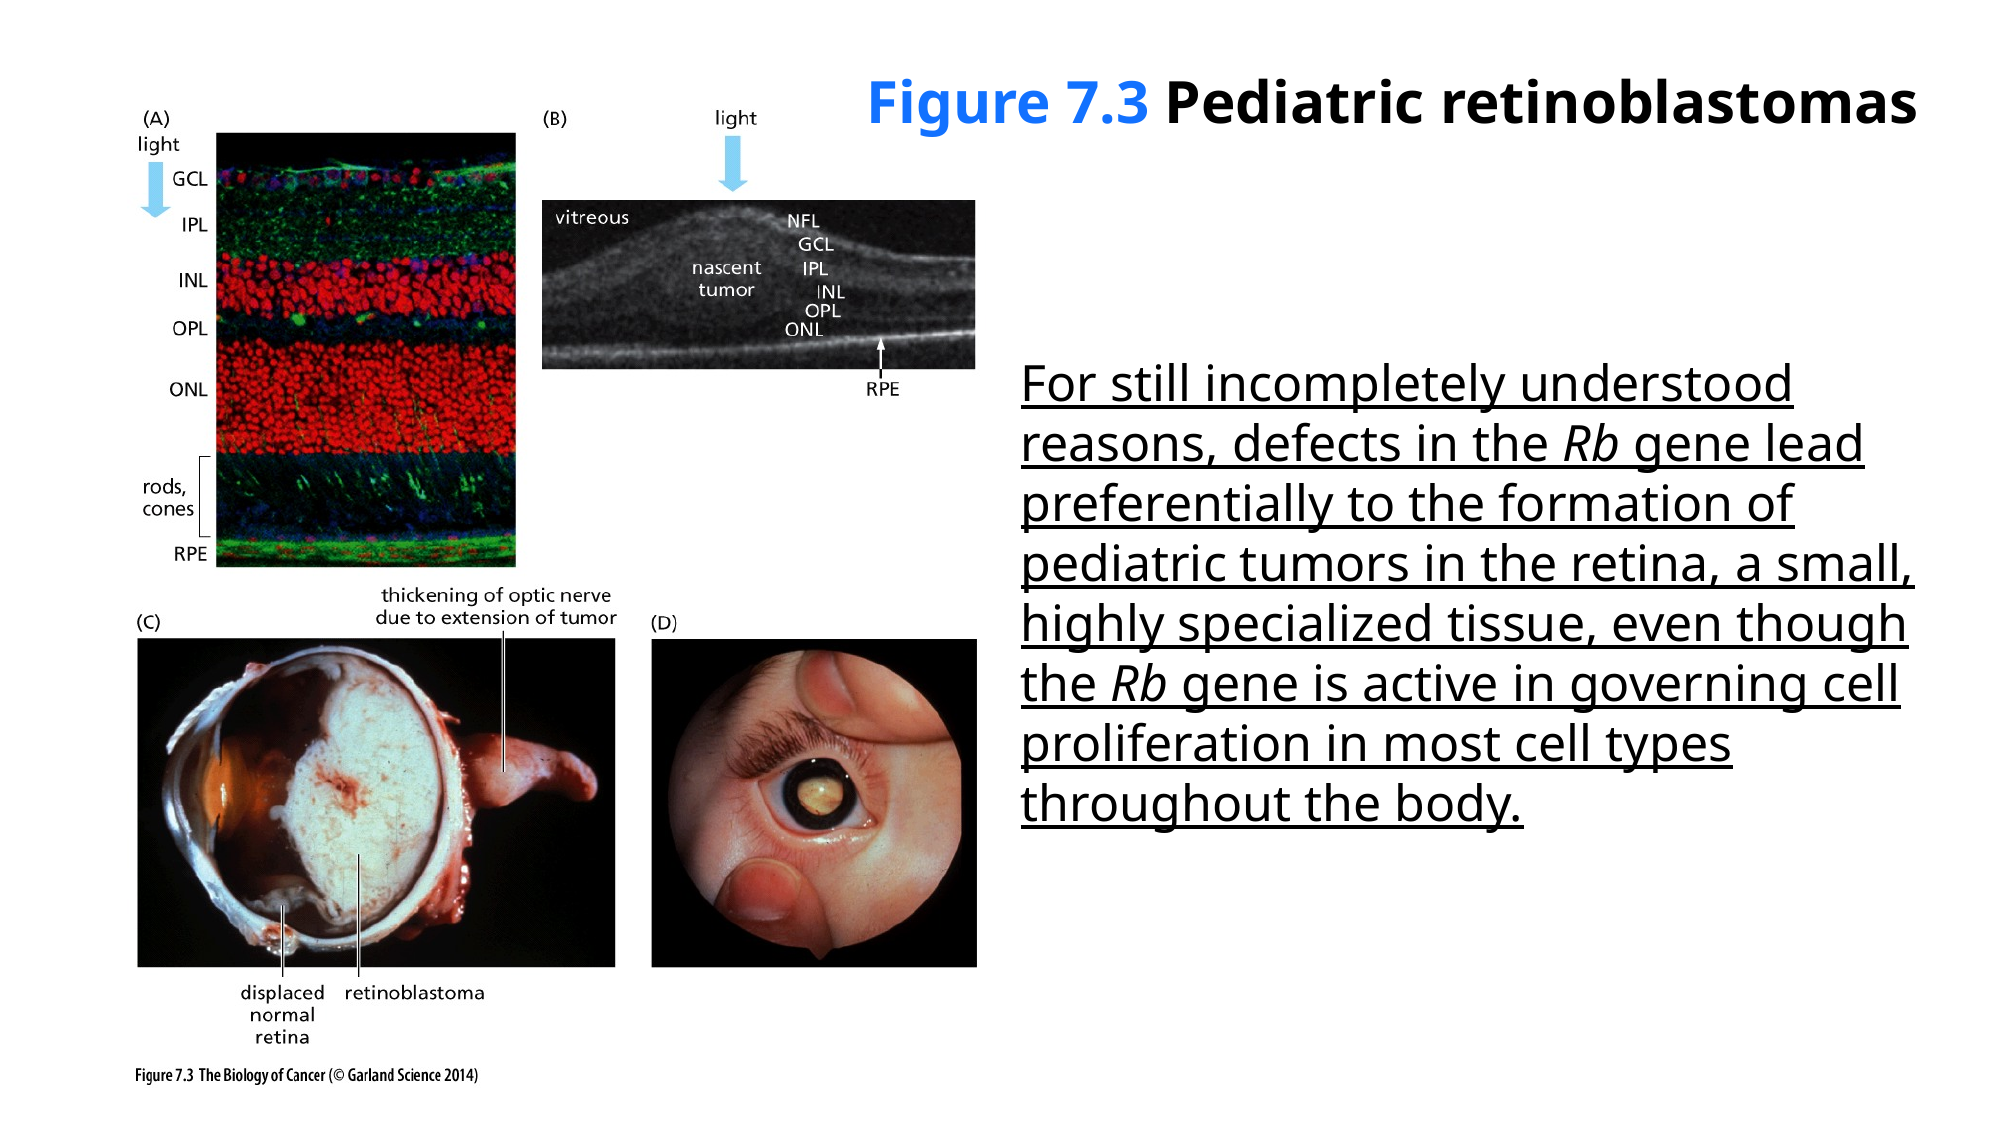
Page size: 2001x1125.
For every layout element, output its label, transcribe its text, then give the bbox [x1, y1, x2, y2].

text_box For still incompletely understood reasons, defects in the Rb gene lead preferentially to the formation of pediatric tumors in the retina, a small, highly specialized tissue, even though the Rb gene is active in governing cell proliferation in most cell types throughout the body. [1005, 344, 1971, 839]
text_box Figure 7.3 Pediatric retinoblastomas [851, 57, 1934, 143]
picture [127, 100, 986, 1088]
